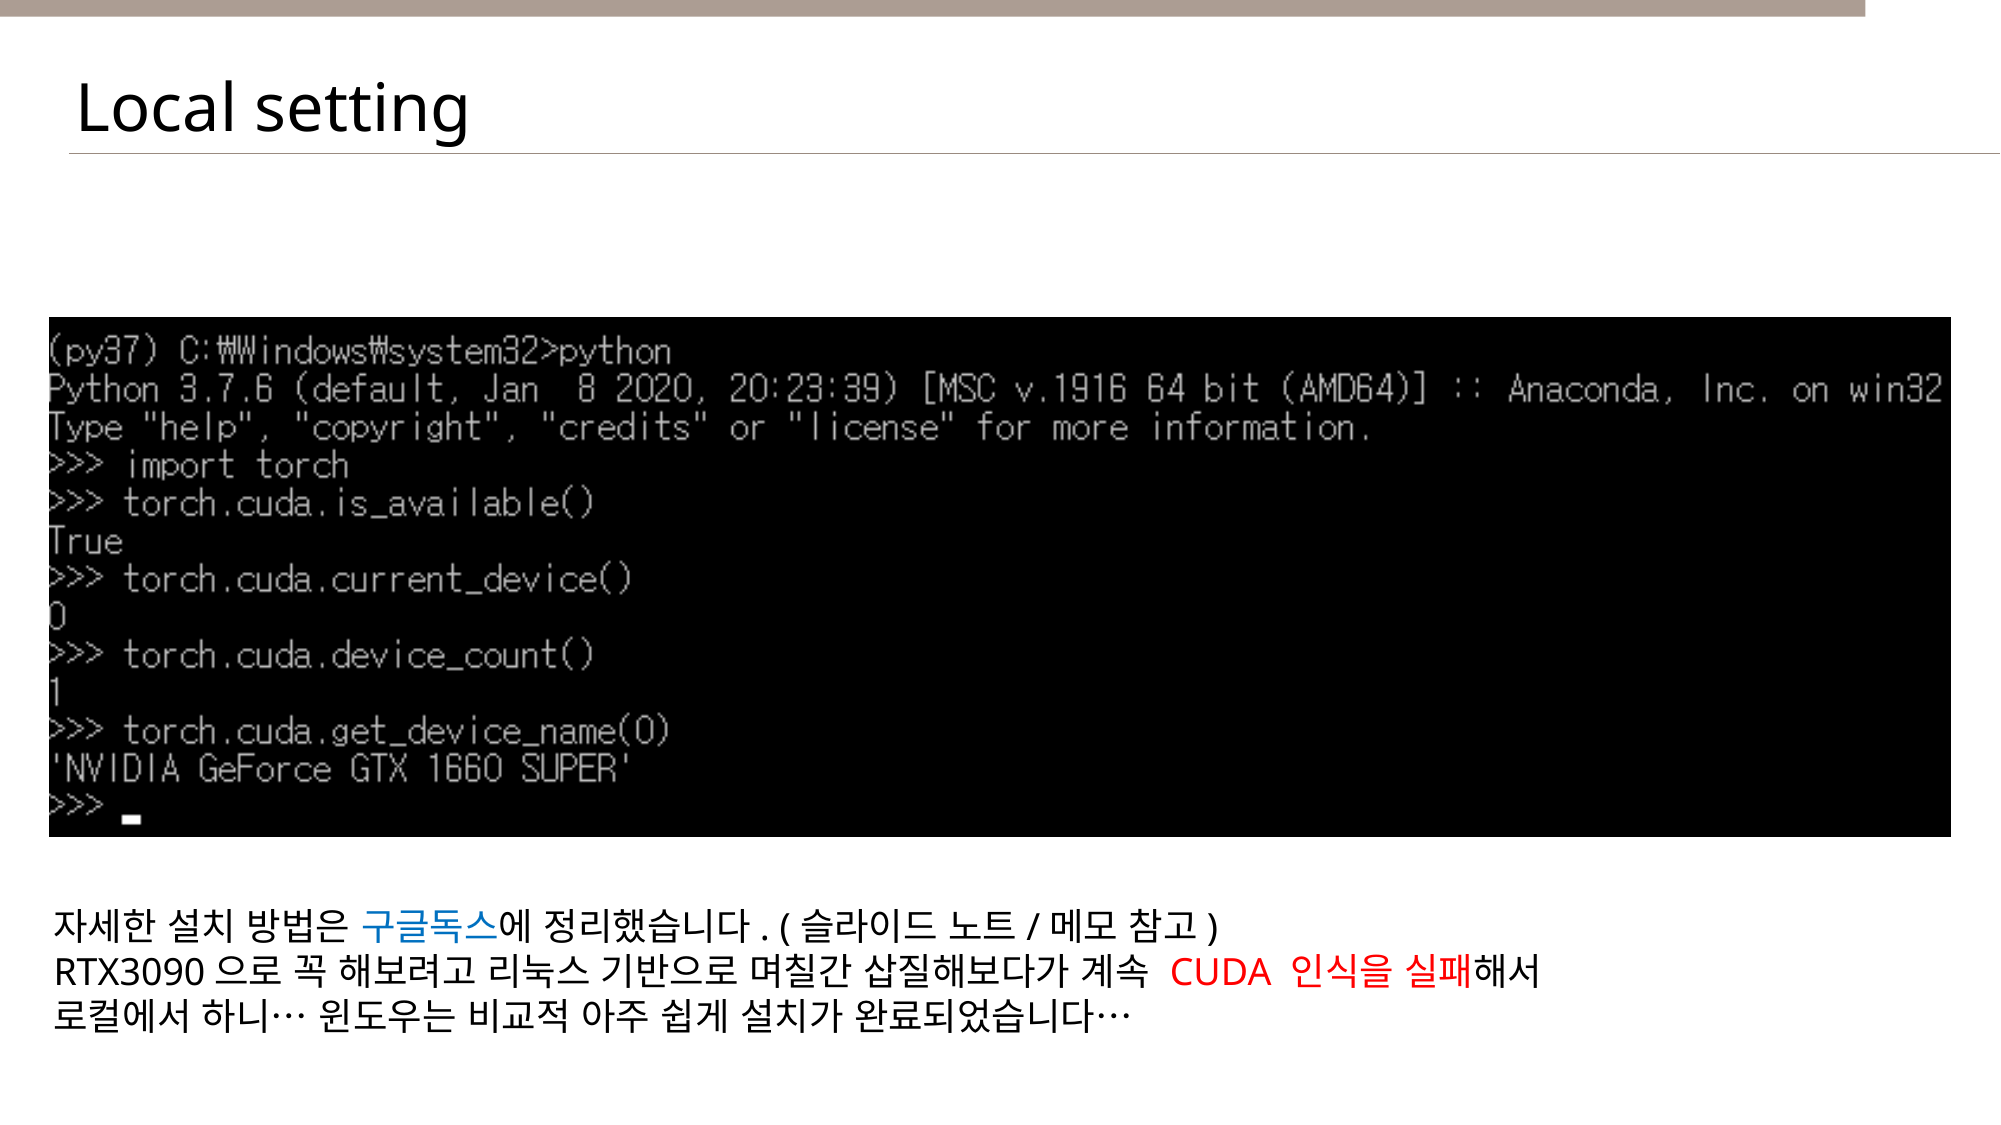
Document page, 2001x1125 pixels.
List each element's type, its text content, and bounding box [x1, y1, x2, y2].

text_box Local setting [60, 57, 488, 153]
text_box 자세한 설치 방법은 구글독스에 정리했습니다. (슬라이드 노트/메모 참고) RTX3090으로 꼭 해보려고 리눅스 기반으로 며칠간 삽질해보다가 계속 CUDA 인식을 실패해서 로컬에서 하니… 윈도우는 비교적 아주 쉽게 설치가 완료되었습니다… [38, 895, 1558, 1046]
text_box [0, 0, 1866, 18]
picture [49, 317, 1951, 837]
